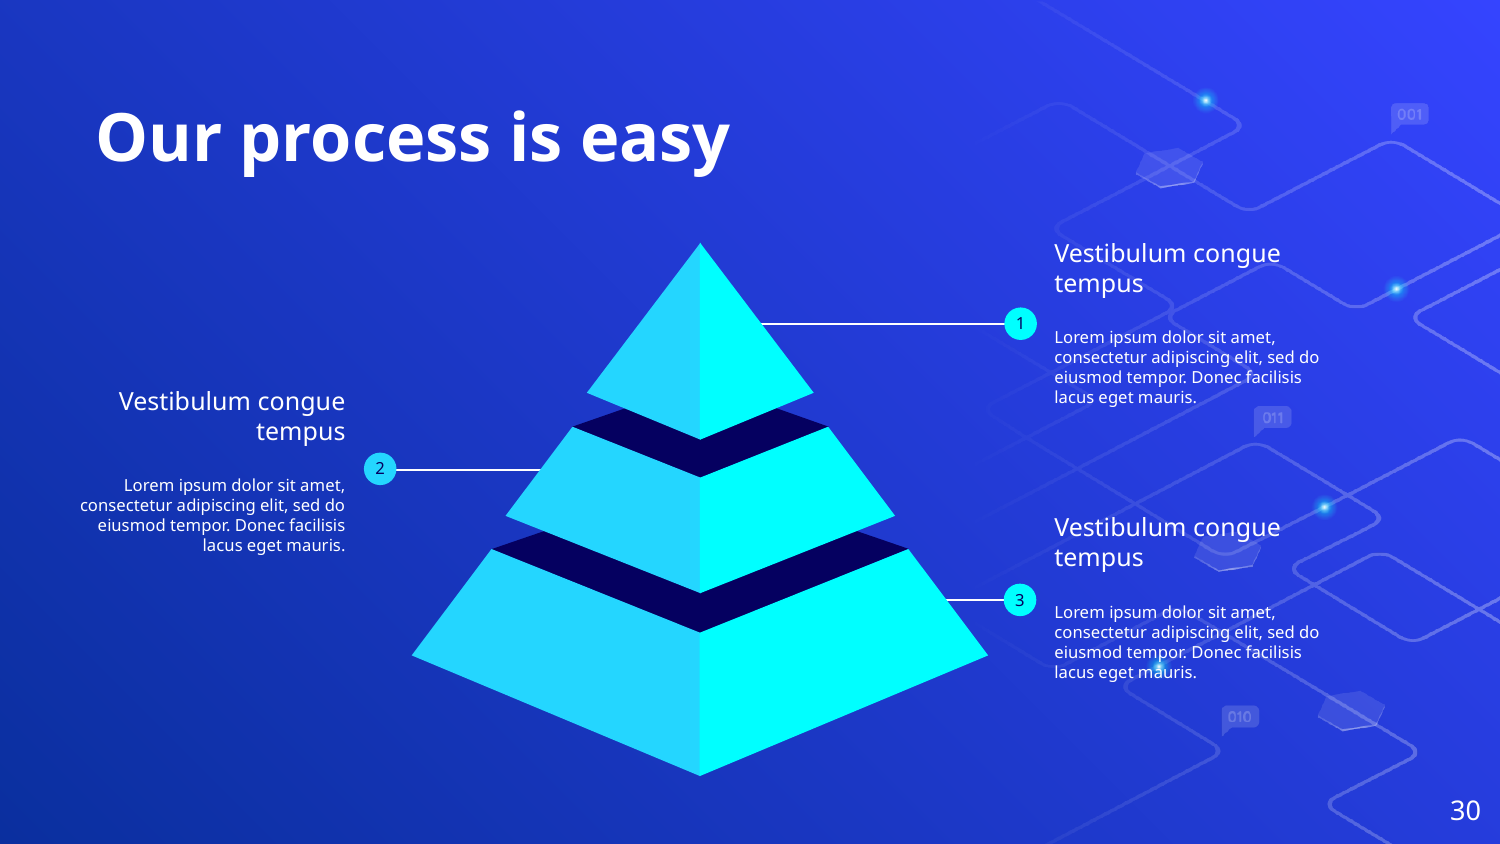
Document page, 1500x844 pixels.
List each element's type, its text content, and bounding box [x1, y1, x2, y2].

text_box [54, 356, 406, 584]
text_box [994, 482, 1346, 711]
title Our process is easy [95, 33, 1082, 175]
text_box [411, 242, 989, 777]
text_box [754, 208, 1346, 436]
picture [0, 0, 1500, 844]
slide_number 30 [1391, 779, 1482, 844]
